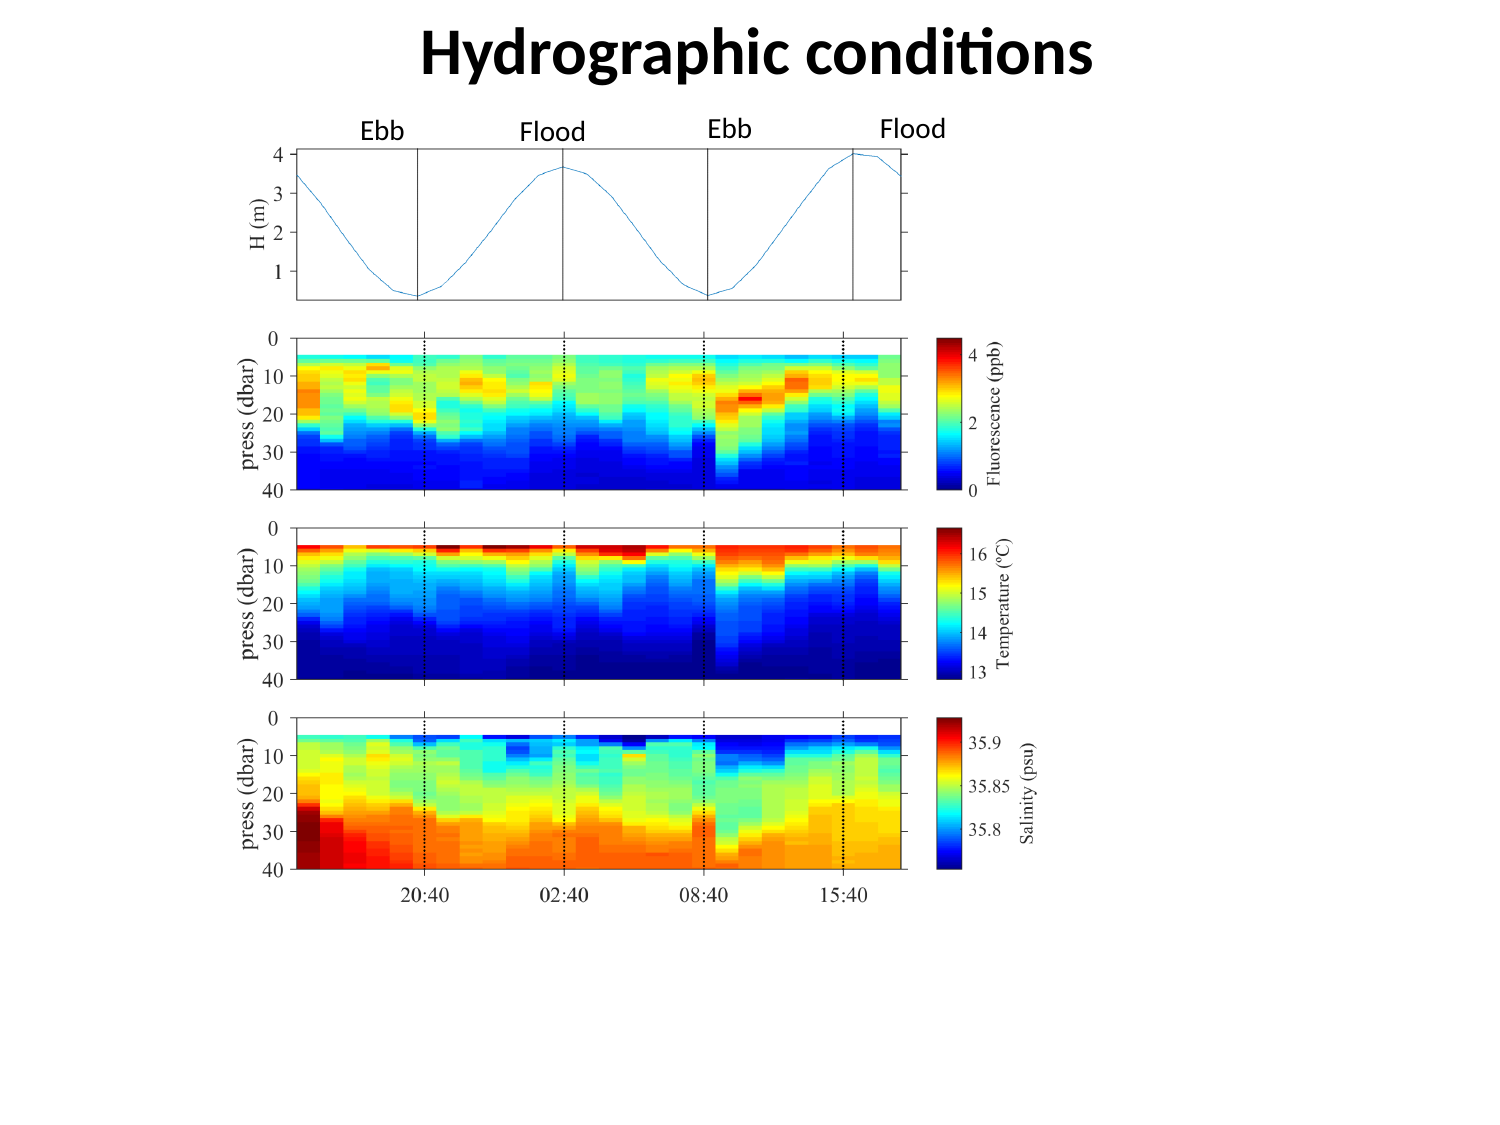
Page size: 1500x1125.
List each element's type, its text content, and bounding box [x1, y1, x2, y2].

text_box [221, 101, 1279, 1116]
text_box Hydrographic conditions [0, 0, 1500, 96]
